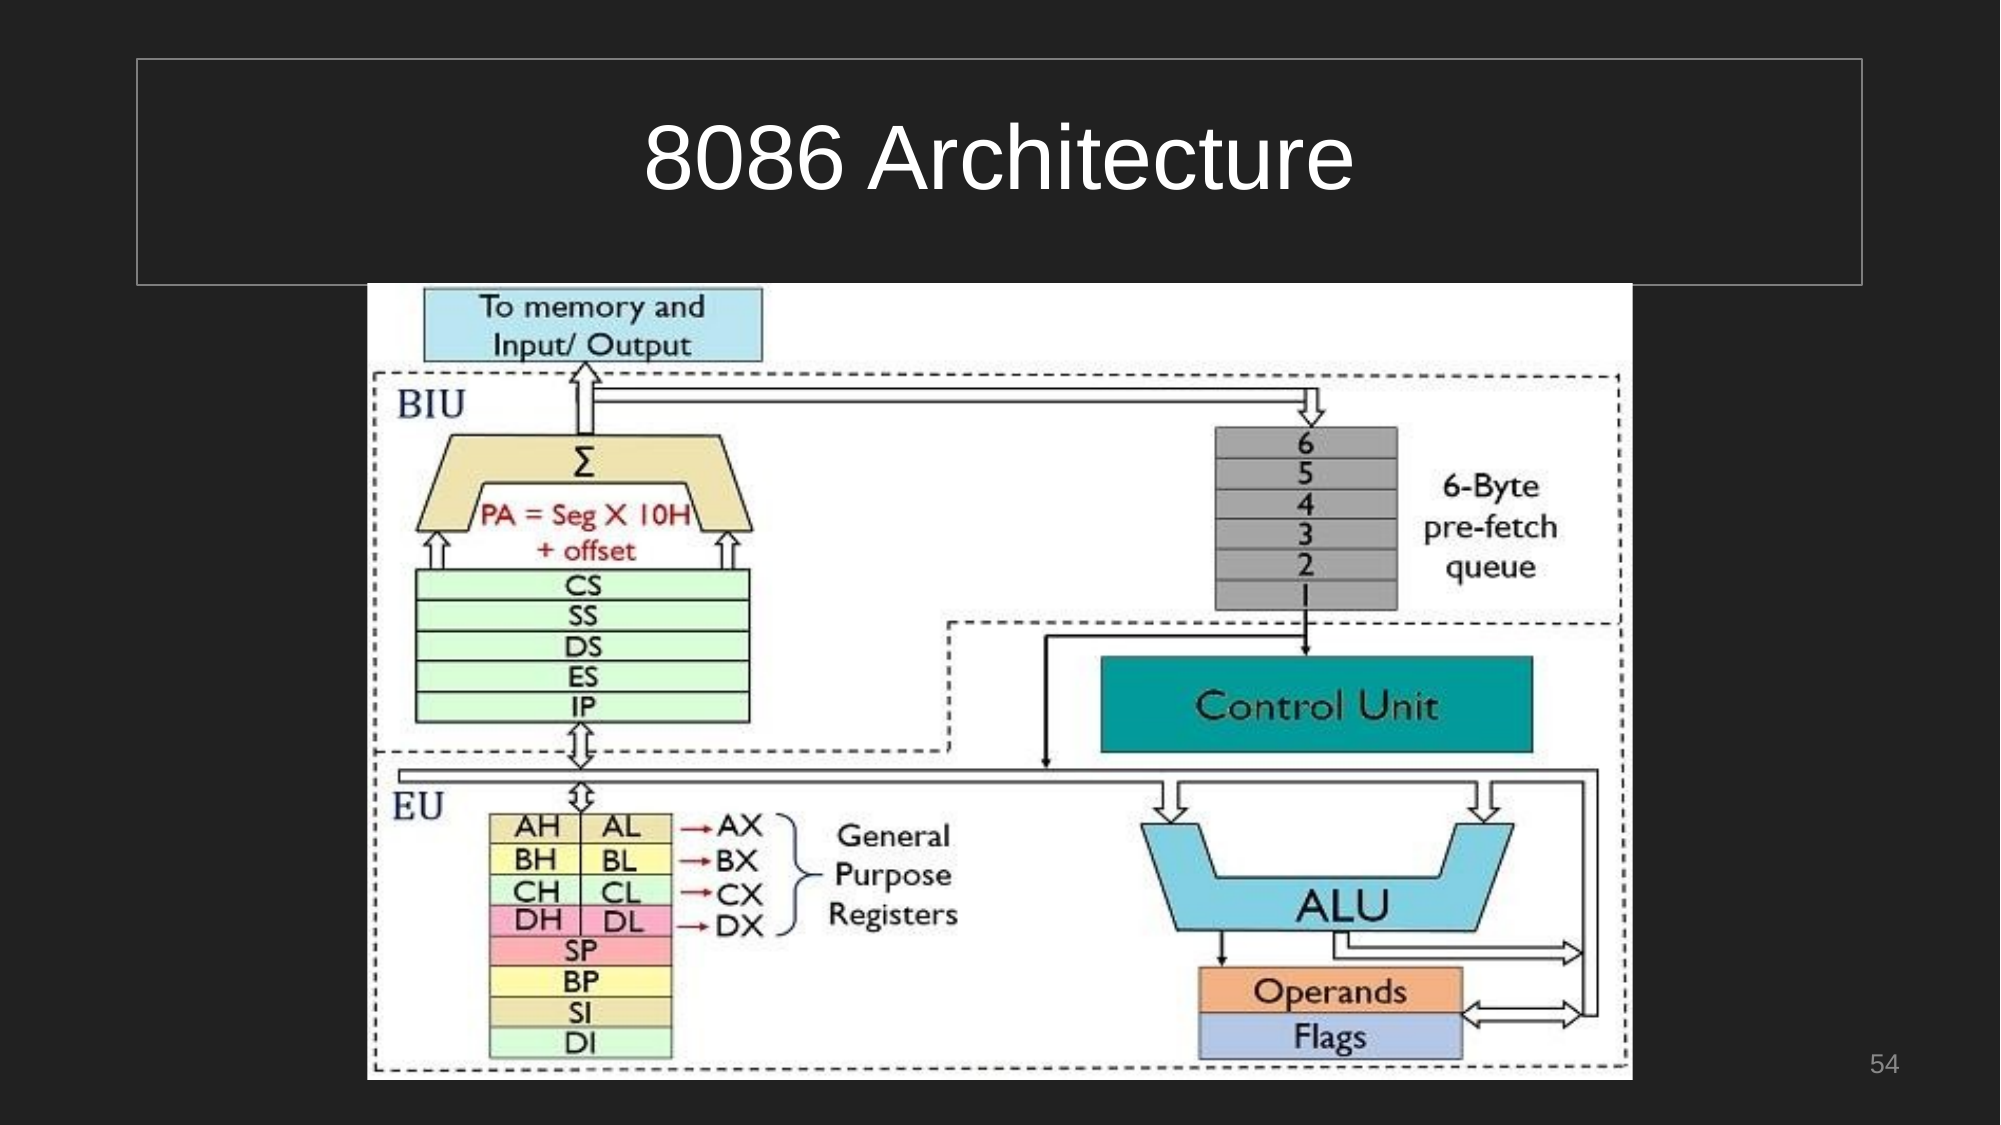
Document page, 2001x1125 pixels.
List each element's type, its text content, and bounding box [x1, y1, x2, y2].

title 8086 Architecture [137, 58, 1863, 286]
text_box [367, 283, 1633, 1080]
slide_number ‹#› [1440, 1046, 1900, 1125]
